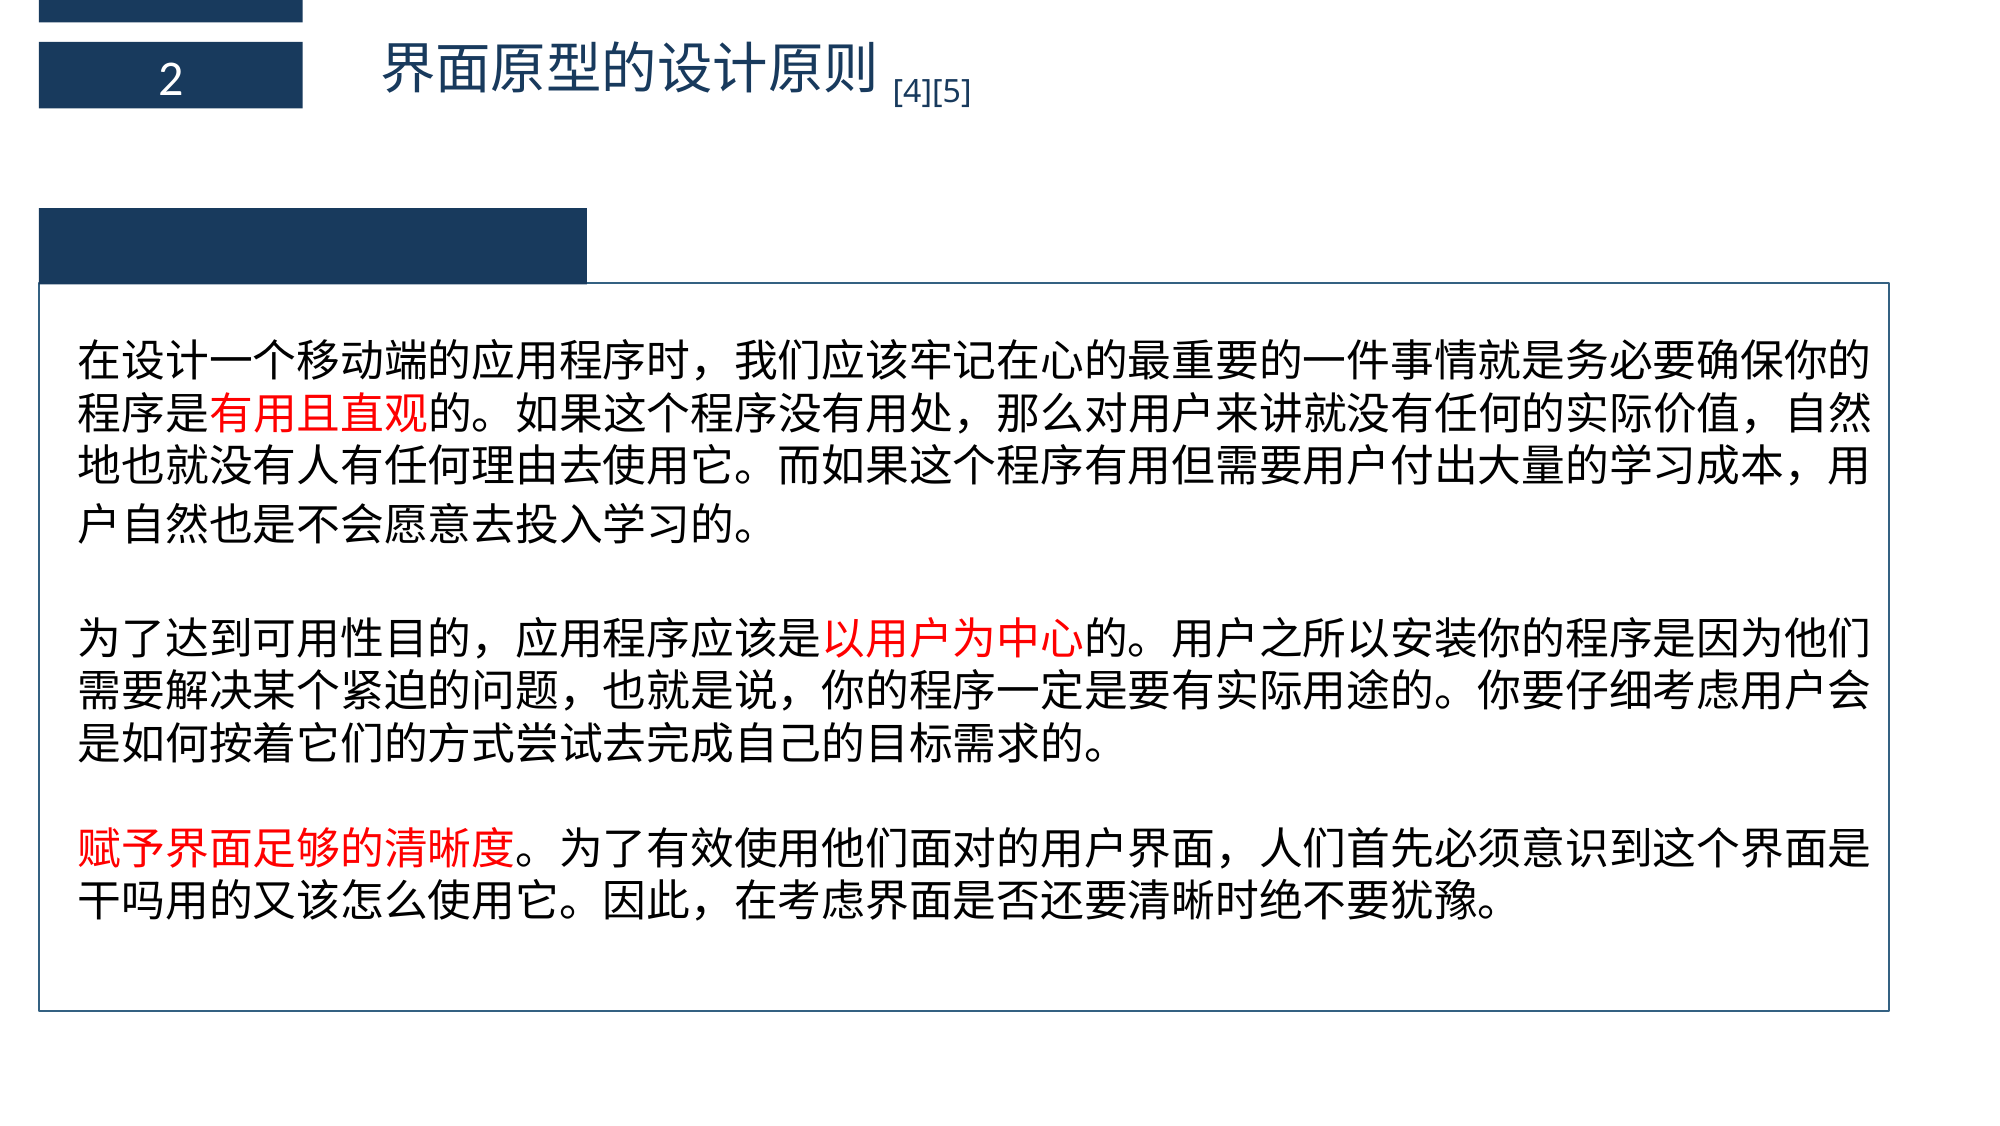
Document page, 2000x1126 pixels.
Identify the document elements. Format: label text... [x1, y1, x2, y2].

text_box 2 [37, 40, 305, 111]
text_box [366, 22, 1360, 105]
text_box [38, 207, 1889, 1012]
text_box [37, 0, 305, 24]
text_box 界面原型的设计原则[4][5] [365, 26, 1359, 117]
